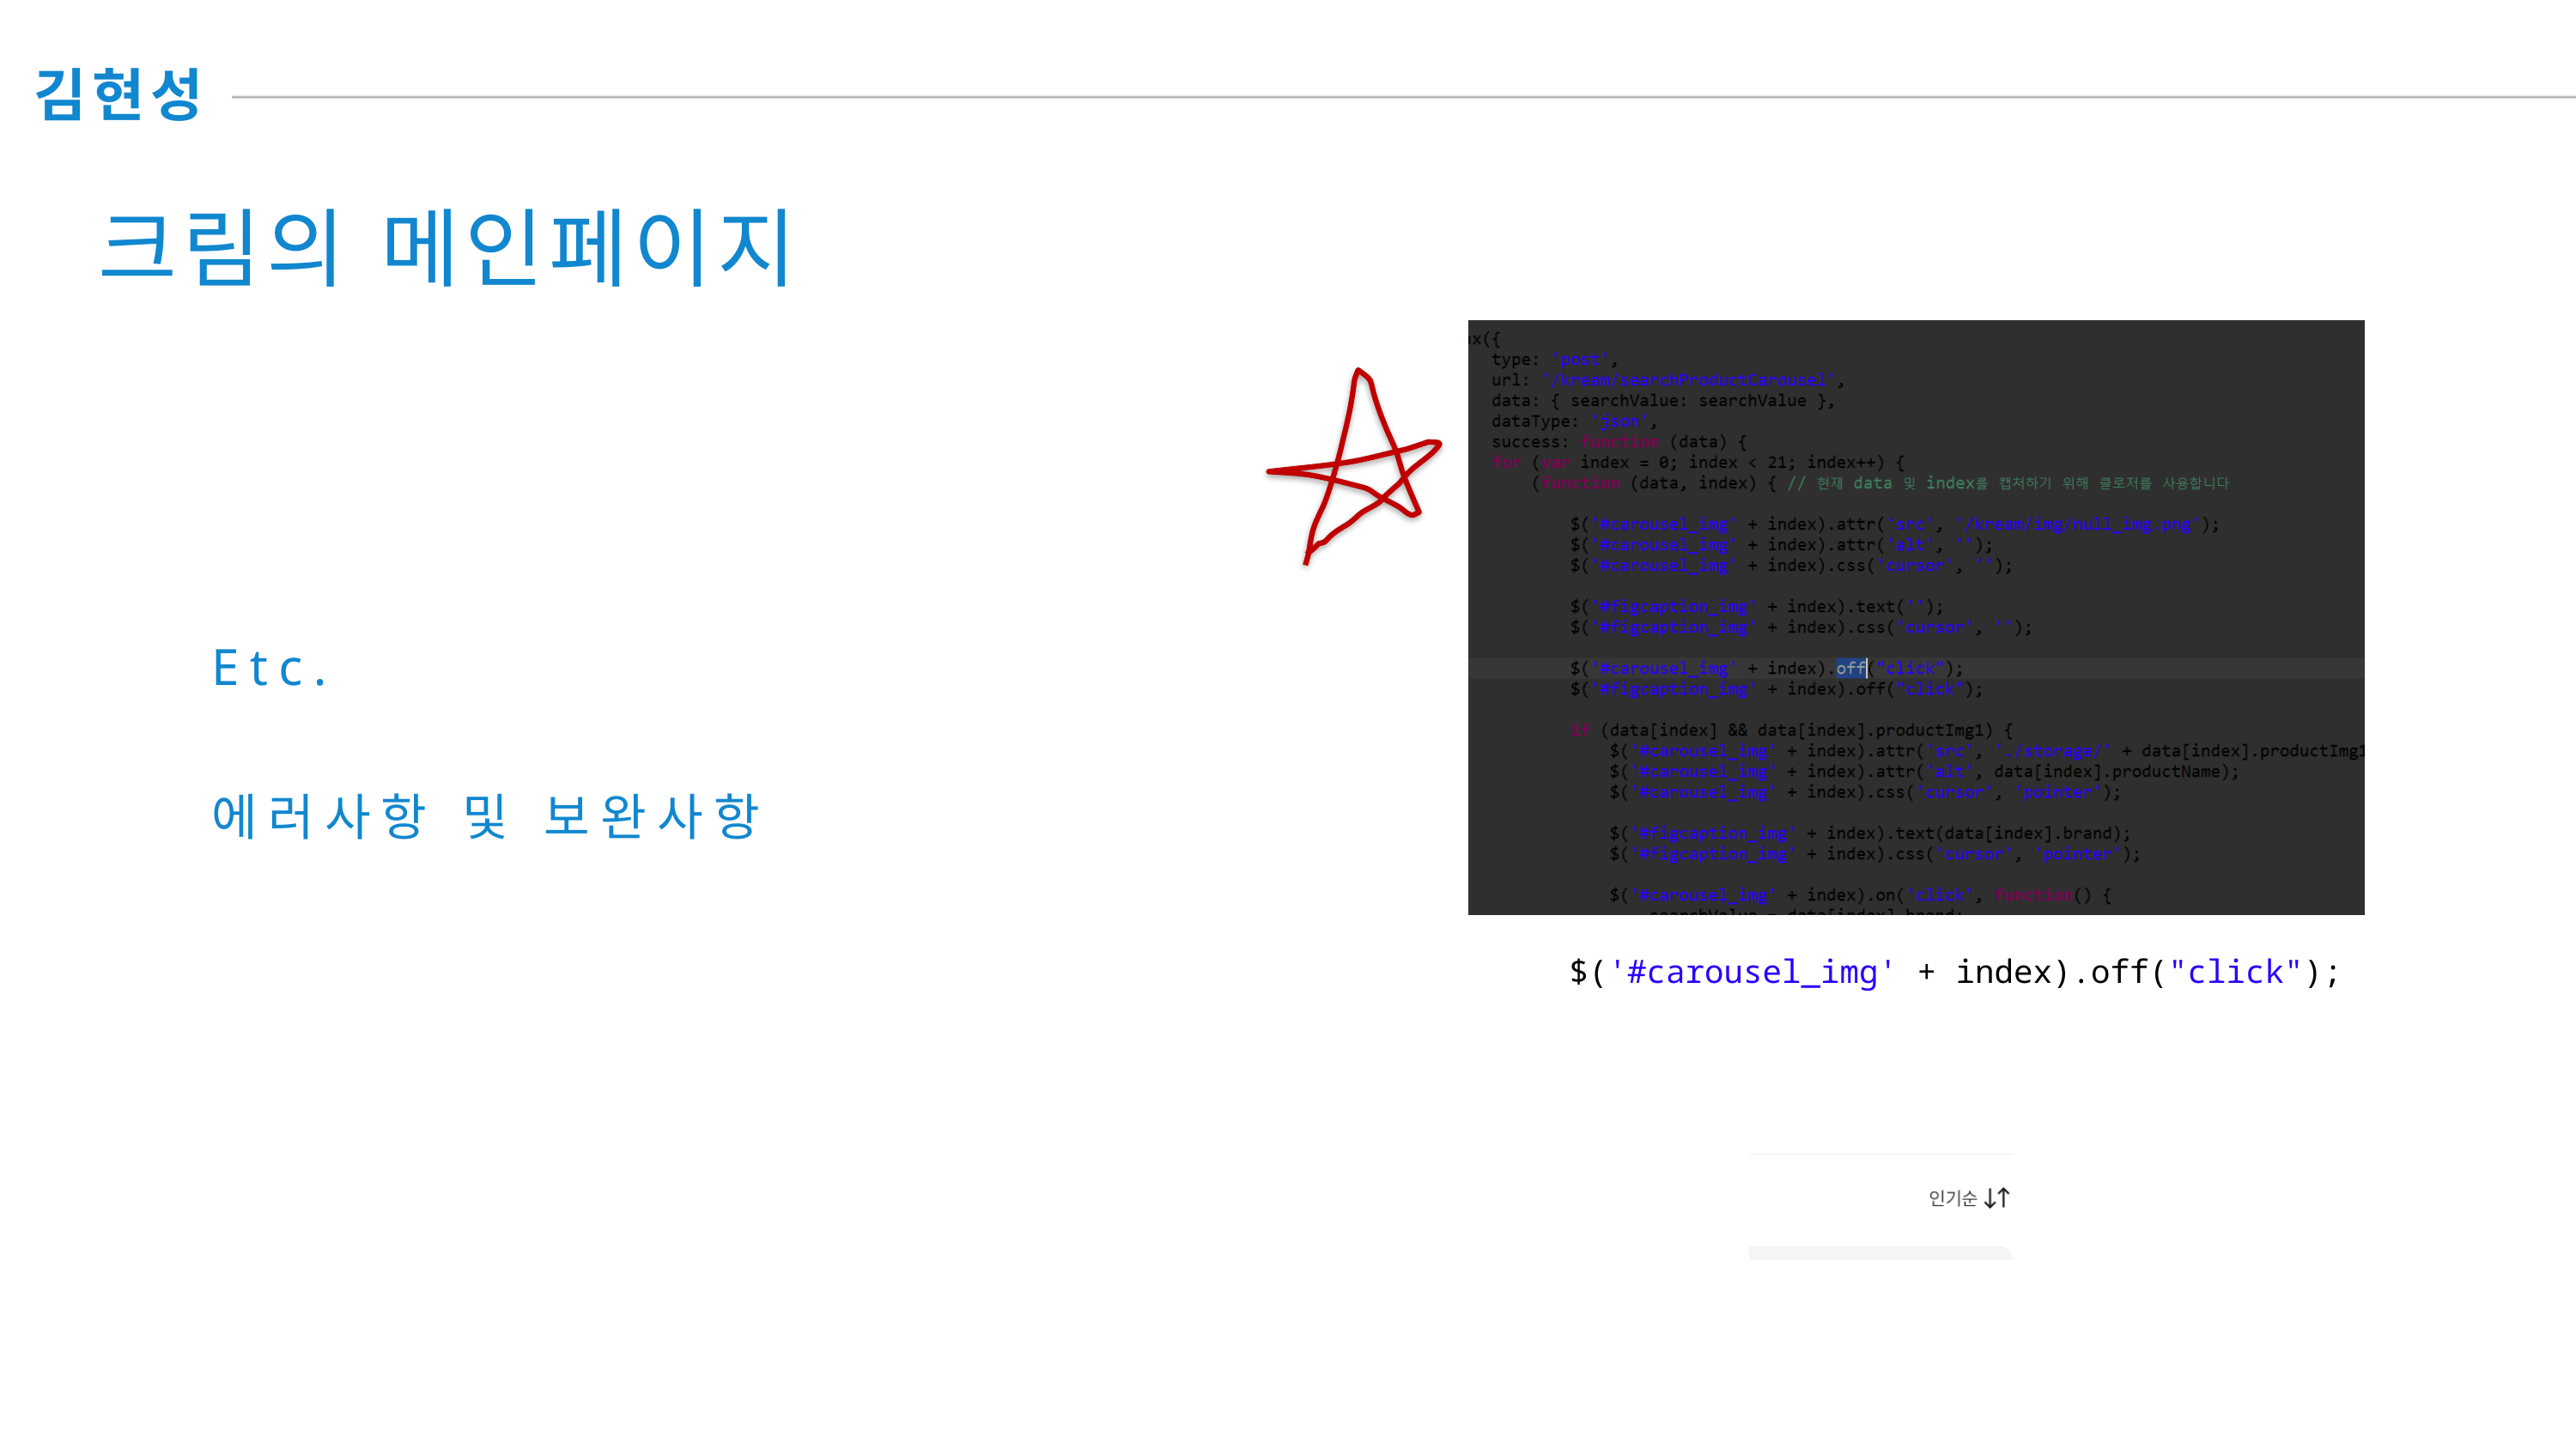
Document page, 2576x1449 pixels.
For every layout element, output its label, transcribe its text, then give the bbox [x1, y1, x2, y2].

picture [1749, 1135, 2085, 1260]
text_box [232, 94, 2576, 101]
text_box 김현성 [21, 52, 376, 135]
text_box Etc. 에러사항 및 보완사항 [198, 539, 1047, 852]
text_box $('#carousel_img' + index).off("click"); [1556, 944, 2355, 996]
text_box [1266, 367, 1443, 567]
picture [1468, 320, 2365, 915]
text_box 크림의 메인페이지 [85, 187, 902, 304]
